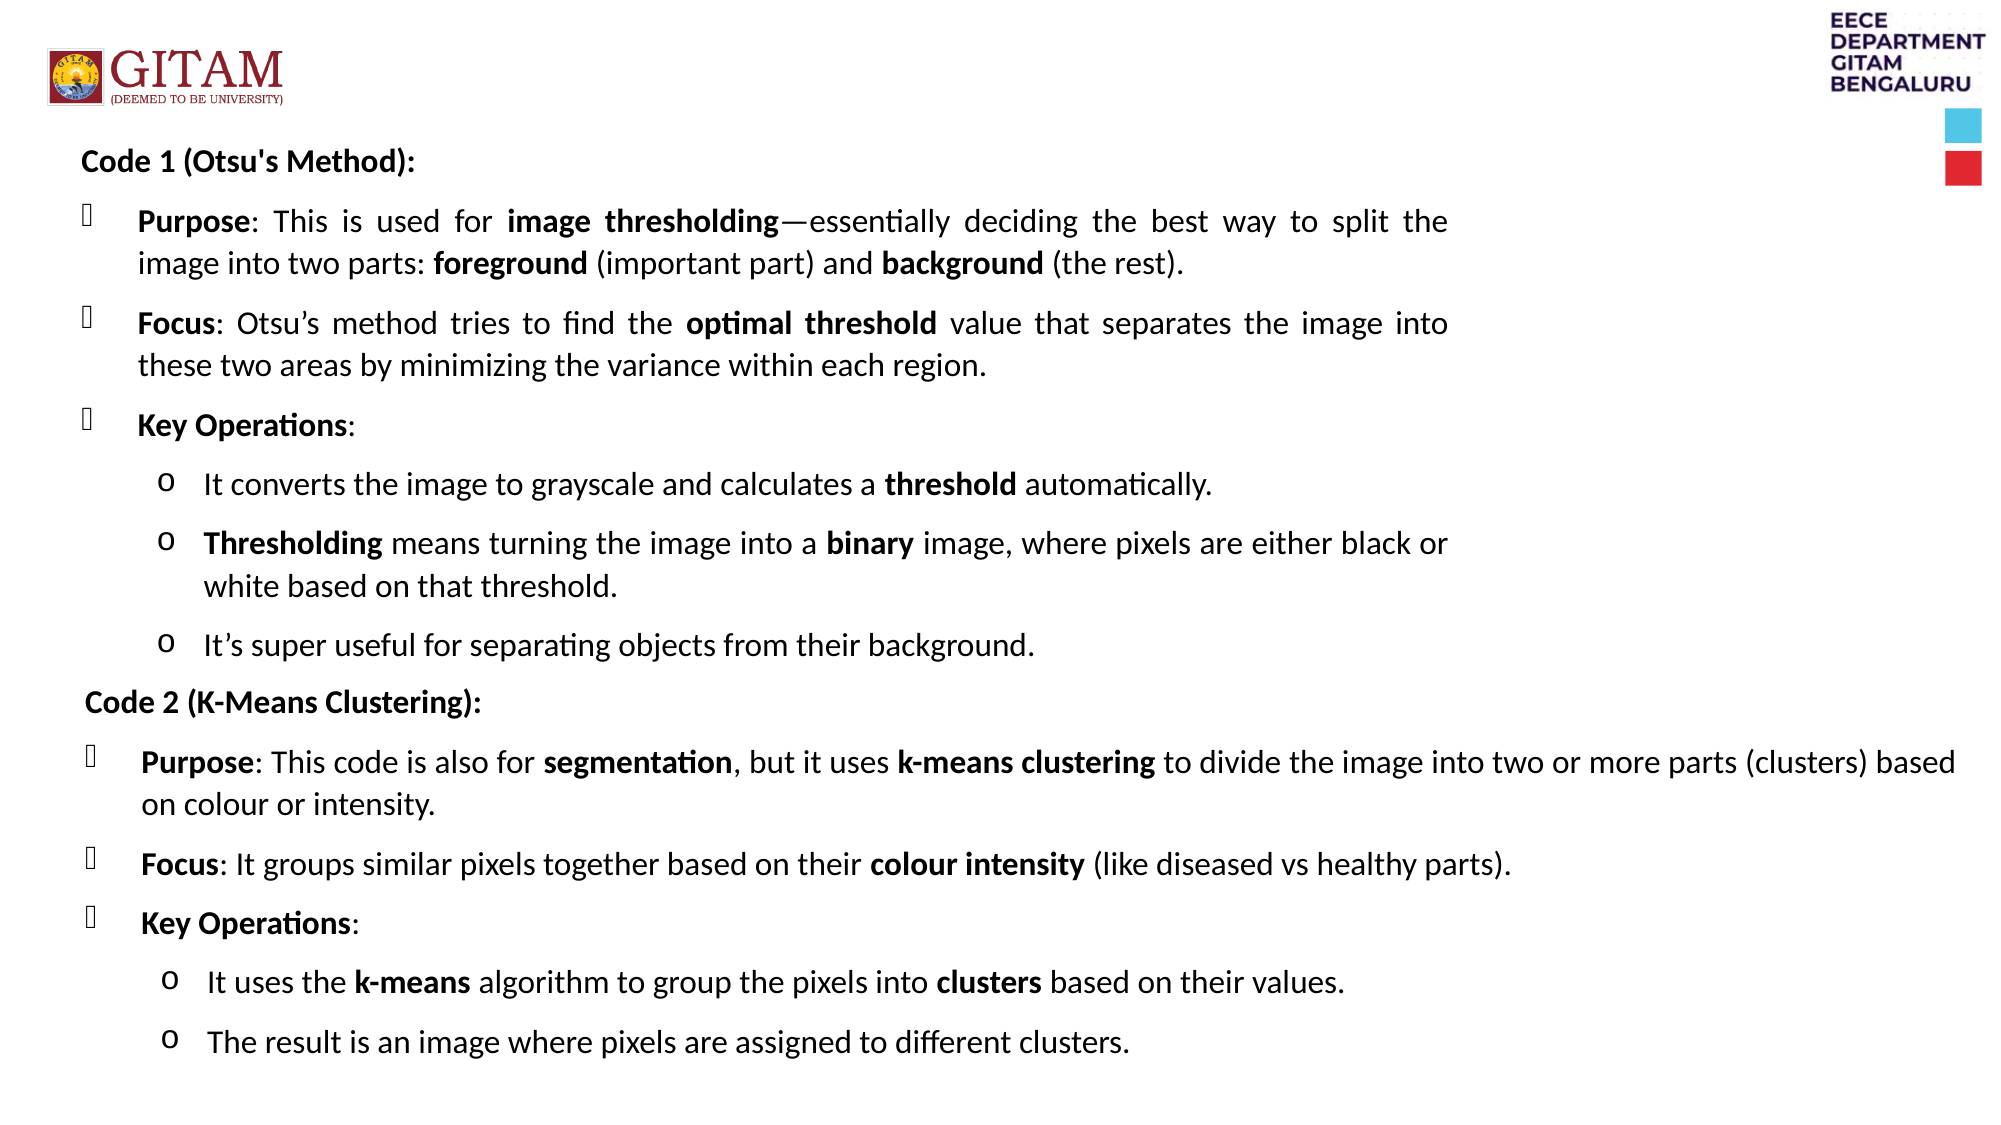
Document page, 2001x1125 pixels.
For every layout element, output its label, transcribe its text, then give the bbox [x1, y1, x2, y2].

picture [1824, 1, 2000, 101]
text_box Code 2 (K-Means Clustering): Purpose: This code is also for segmentation, but it uses k-means clustering to divide the image into two or more parts (clusters) based on colour or intensity. Focus: It groups similar pixels together based on their colour intensity (like diseased vs healthy parts). Key Operations: It uses the k-means algorithm to group the pixels into clusters based on their values. The result is an image where pixels are assigned to different clusters. [70, 670, 1973, 1122]
picture [43, 42, 290, 112]
text_box Code 1 (Otsu's Method): Purpose: This is used for image thresholding—essentially deciding the best way to split the image into two parts: foreground (important part) and background (the rest). Focus: Otsu’s method tries to find the optimal threshold value that separates the image into these two areas by minimizing the variance within each region. Key Operations: It converts the image to grayscale and calculates a threshold automatically. Thresholding means turning the image into a binary image, where pixels are either black or white based on that threshold. It’s super useful for separating objects from their background. [66, 129, 1464, 671]
